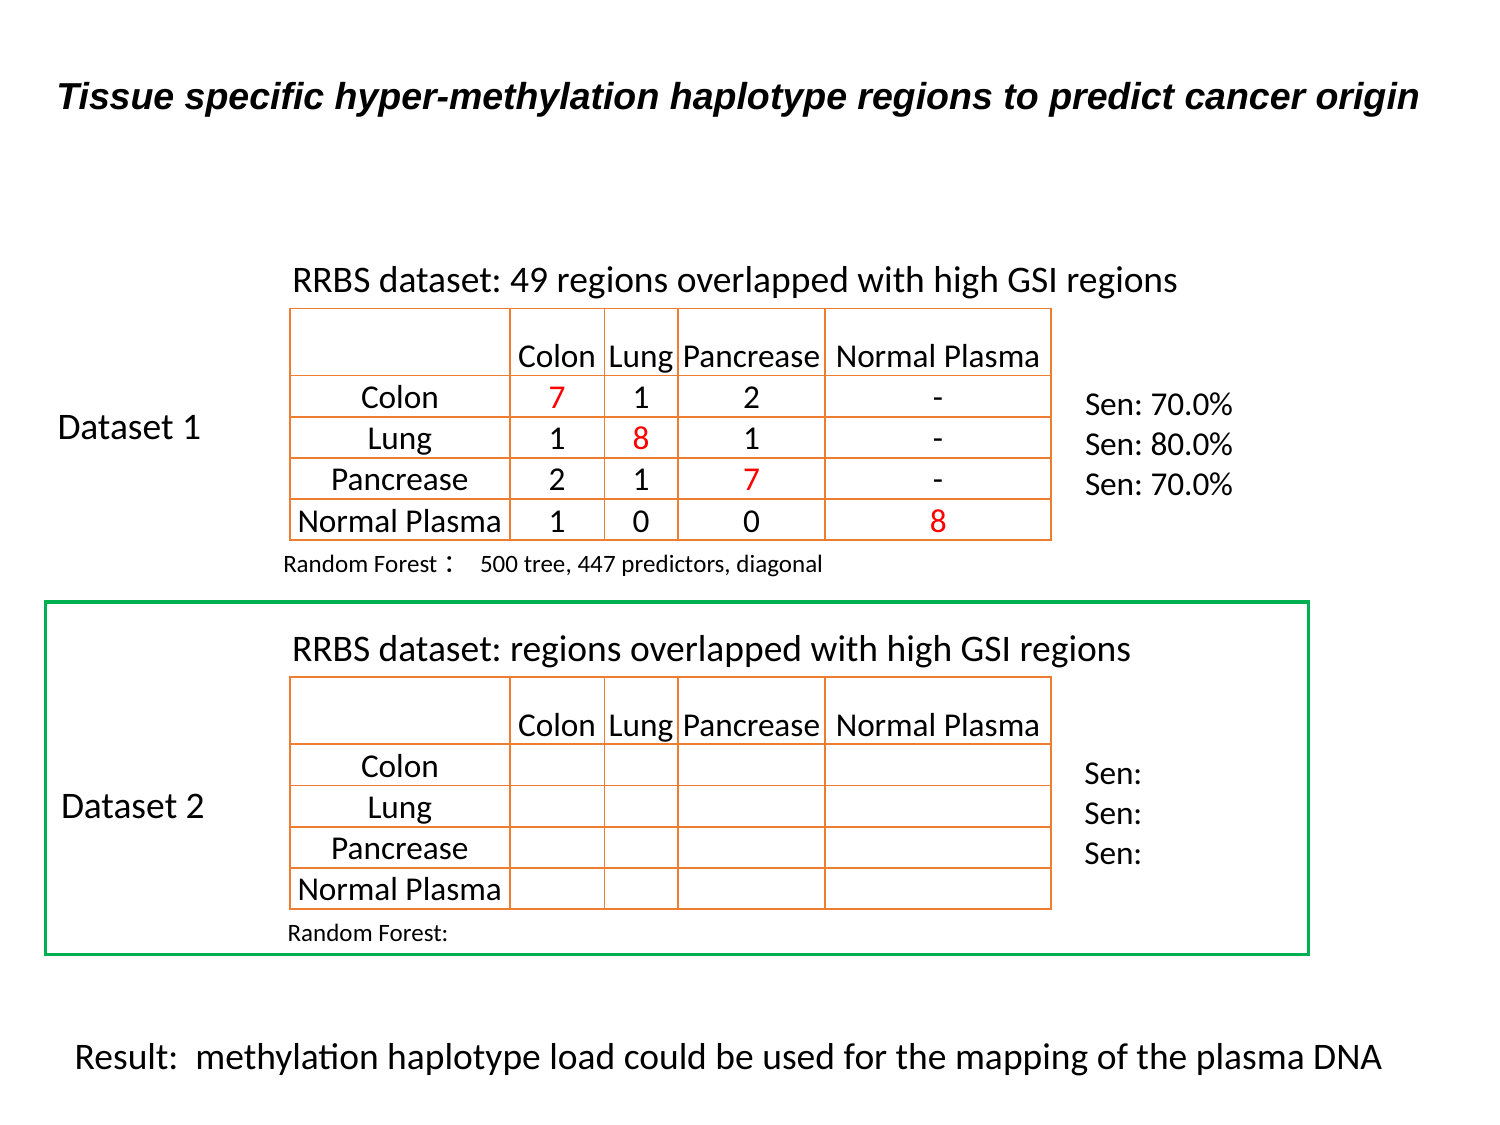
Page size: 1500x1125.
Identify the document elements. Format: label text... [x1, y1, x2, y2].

table_cell Colon [291, 376, 509, 416]
table_cell 0 [679, 500, 824, 539]
table_header Colon [511, 309, 604, 375]
table_cell - [826, 459, 1050, 498]
table_cell - [826, 376, 1050, 416]
text_box Result: methylation haplotype load could be used for the mapping of the plasma DNA [0, 979, 1459, 1085]
text_box Random Forest： 500 tree, 447 predictors, diagonal [268, 540, 839, 586]
table_header [291, 309, 509, 375]
table_cell Lung [291, 418, 509, 457]
table_header Pancrease [679, 309, 824, 375]
text_box Sen: 70.0% Sen: 80.0% Sen: 70.0% [1070, 375, 1256, 510]
text_box [44, 601, 1309, 956]
table_cell 0 [605, 500, 677, 539]
table_cell Normal Plasma [291, 500, 509, 539]
table_cell 2 [679, 376, 824, 416]
table_cell Pancrease [291, 459, 509, 498]
table_cell 2 [511, 459, 604, 498]
table_header Lung [605, 309, 677, 375]
table_cell 7 [511, 376, 604, 416]
table_cell 1 [605, 459, 677, 498]
table_cell 8 [606, 419, 676, 456]
table_cell 1 [511, 500, 604, 539]
table_header Normal Plasma [826, 309, 1050, 375]
table_cell - [826, 418, 1050, 457]
table_cell 8 [826, 500, 1050, 539]
text_box Dataset 1 [42, 394, 217, 454]
text_box RRBS dataset: 49 regions overlapped with high GSI regions [277, 247, 1203, 308]
text_box Tissue specific hyper-methylation haplotype regions to predict cancer origin [41, 19, 1500, 125]
table_cell 1 [605, 376, 677, 416]
table_cell 7 [679, 459, 824, 498]
table_cell 1 [679, 418, 824, 457]
table_cell 1 [511, 418, 604, 457]
